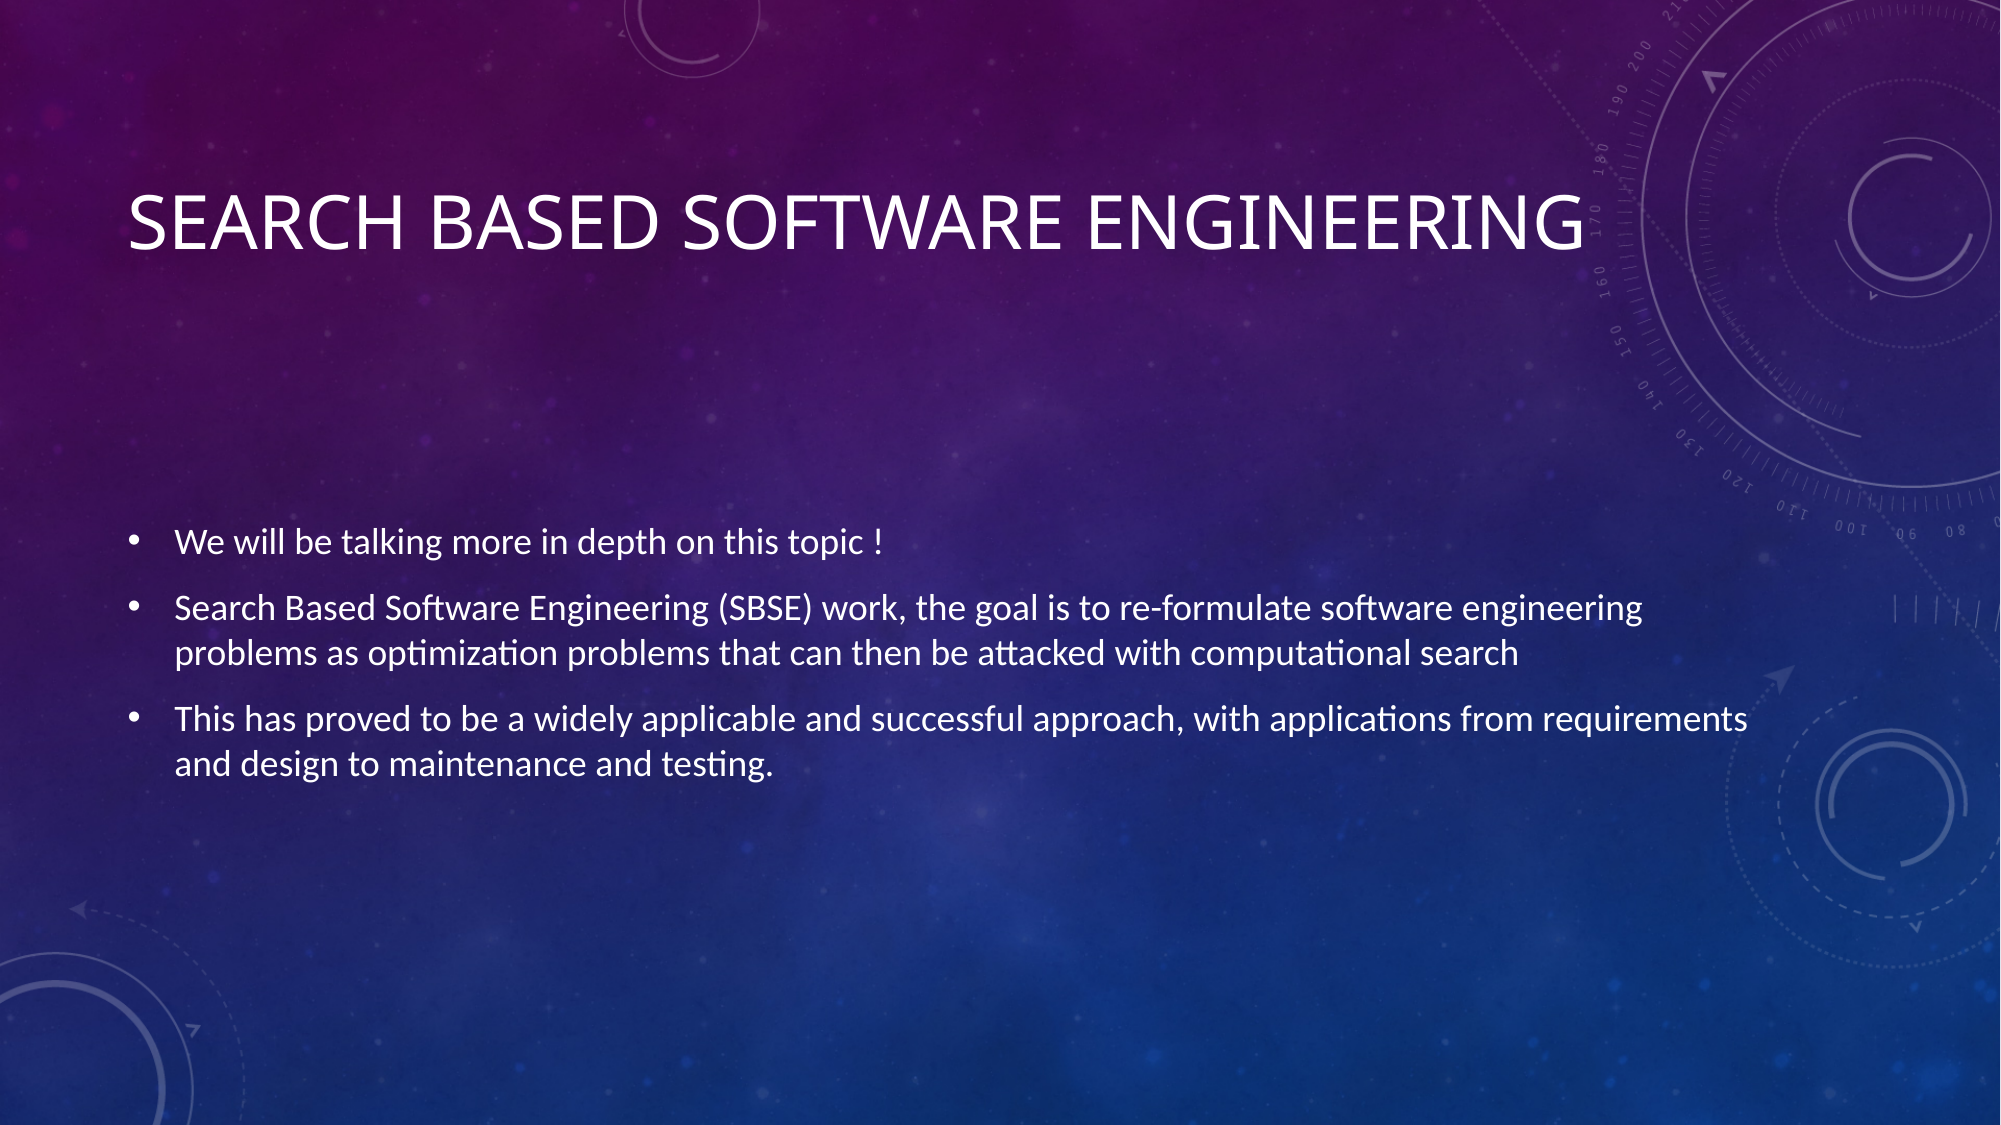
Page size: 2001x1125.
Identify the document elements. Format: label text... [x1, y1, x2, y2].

list We will be talking more in depth on this topic ! Search Based Software Engineering (SBSE) work, the goal is to re-formulate software engineering problems as optimization problems that can then be attacked with computational search This has proved to be a widely applicable and successful approach, with applications from requirements and design to maintenance and testing. [112, 351, 1775, 950]
title Search Based Software Engineering [112, 99, 1775, 339]
picture [0, 0, 2001, 1125]
